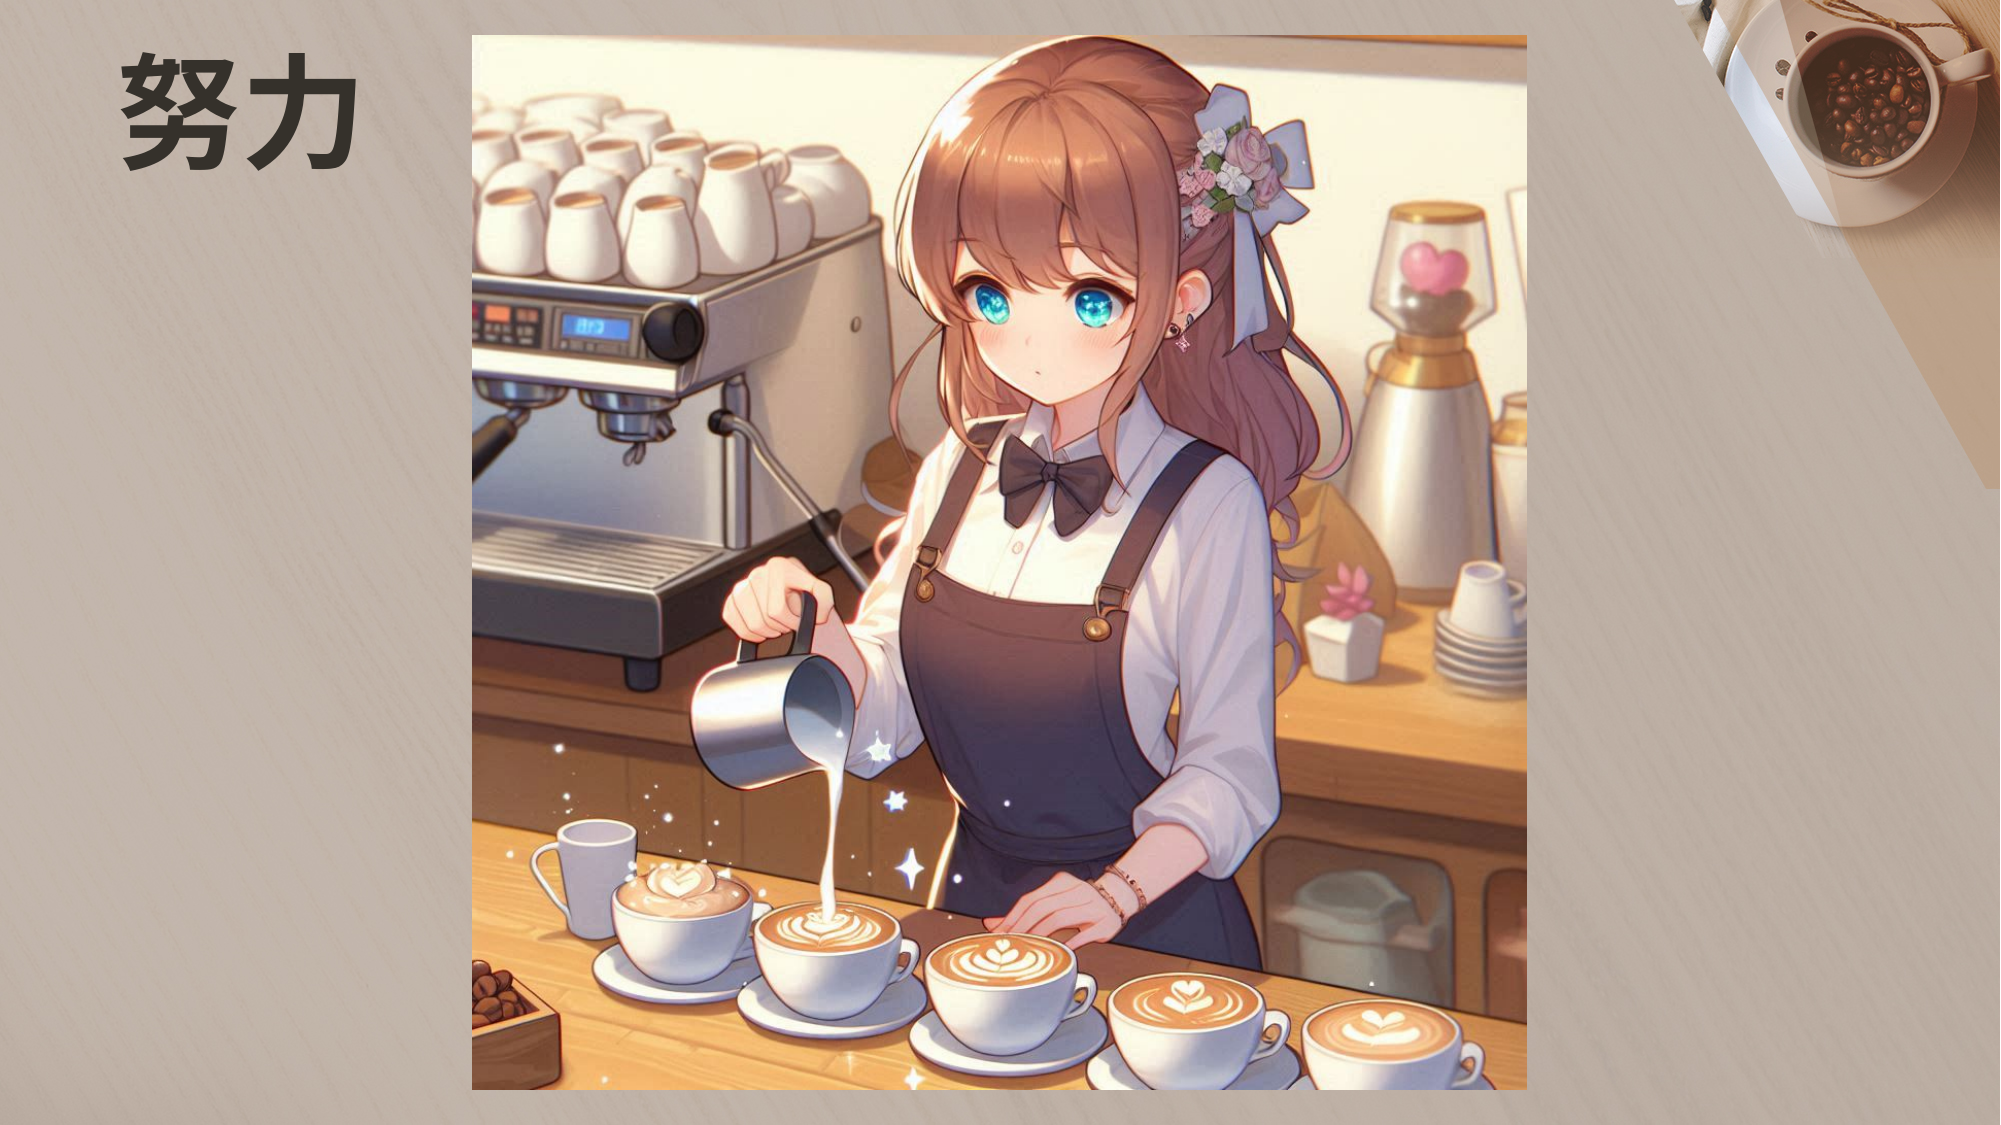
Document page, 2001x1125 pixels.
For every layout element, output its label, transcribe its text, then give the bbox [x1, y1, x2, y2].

title 努力 [99, 53, 413, 185]
picture [0, 0, 2000, 1125]
